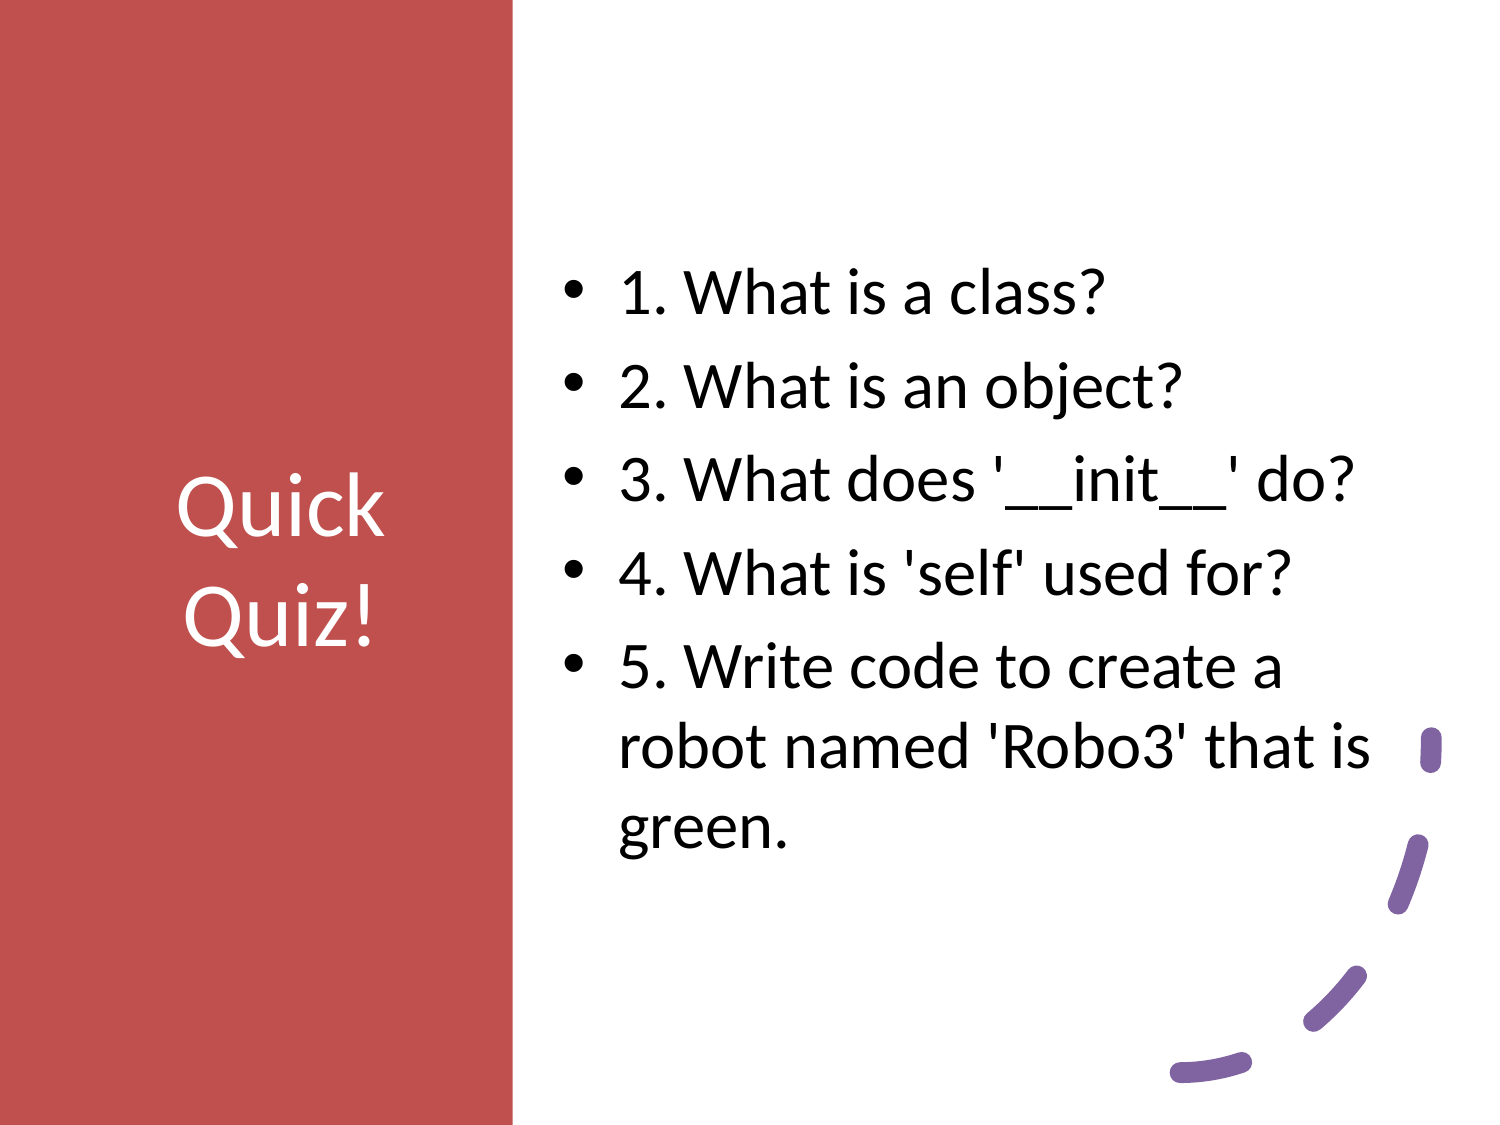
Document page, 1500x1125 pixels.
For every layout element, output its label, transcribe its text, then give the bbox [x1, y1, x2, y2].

list 1. What is a class? 2. What is an object? 3. What does '__init__' do? 4. What is 'self' used for? 5. Write code to create a robot named 'Robo3' that is green. [547, 97, 1397, 1014]
text_box [515, 0, 1500, 1125]
title Quick Quiz! [84, 97, 479, 1014]
text_box [0, 0, 515, 1125]
text_box [1397, 736, 1433, 907]
text_box [1179, 1014, 1323, 1074]
